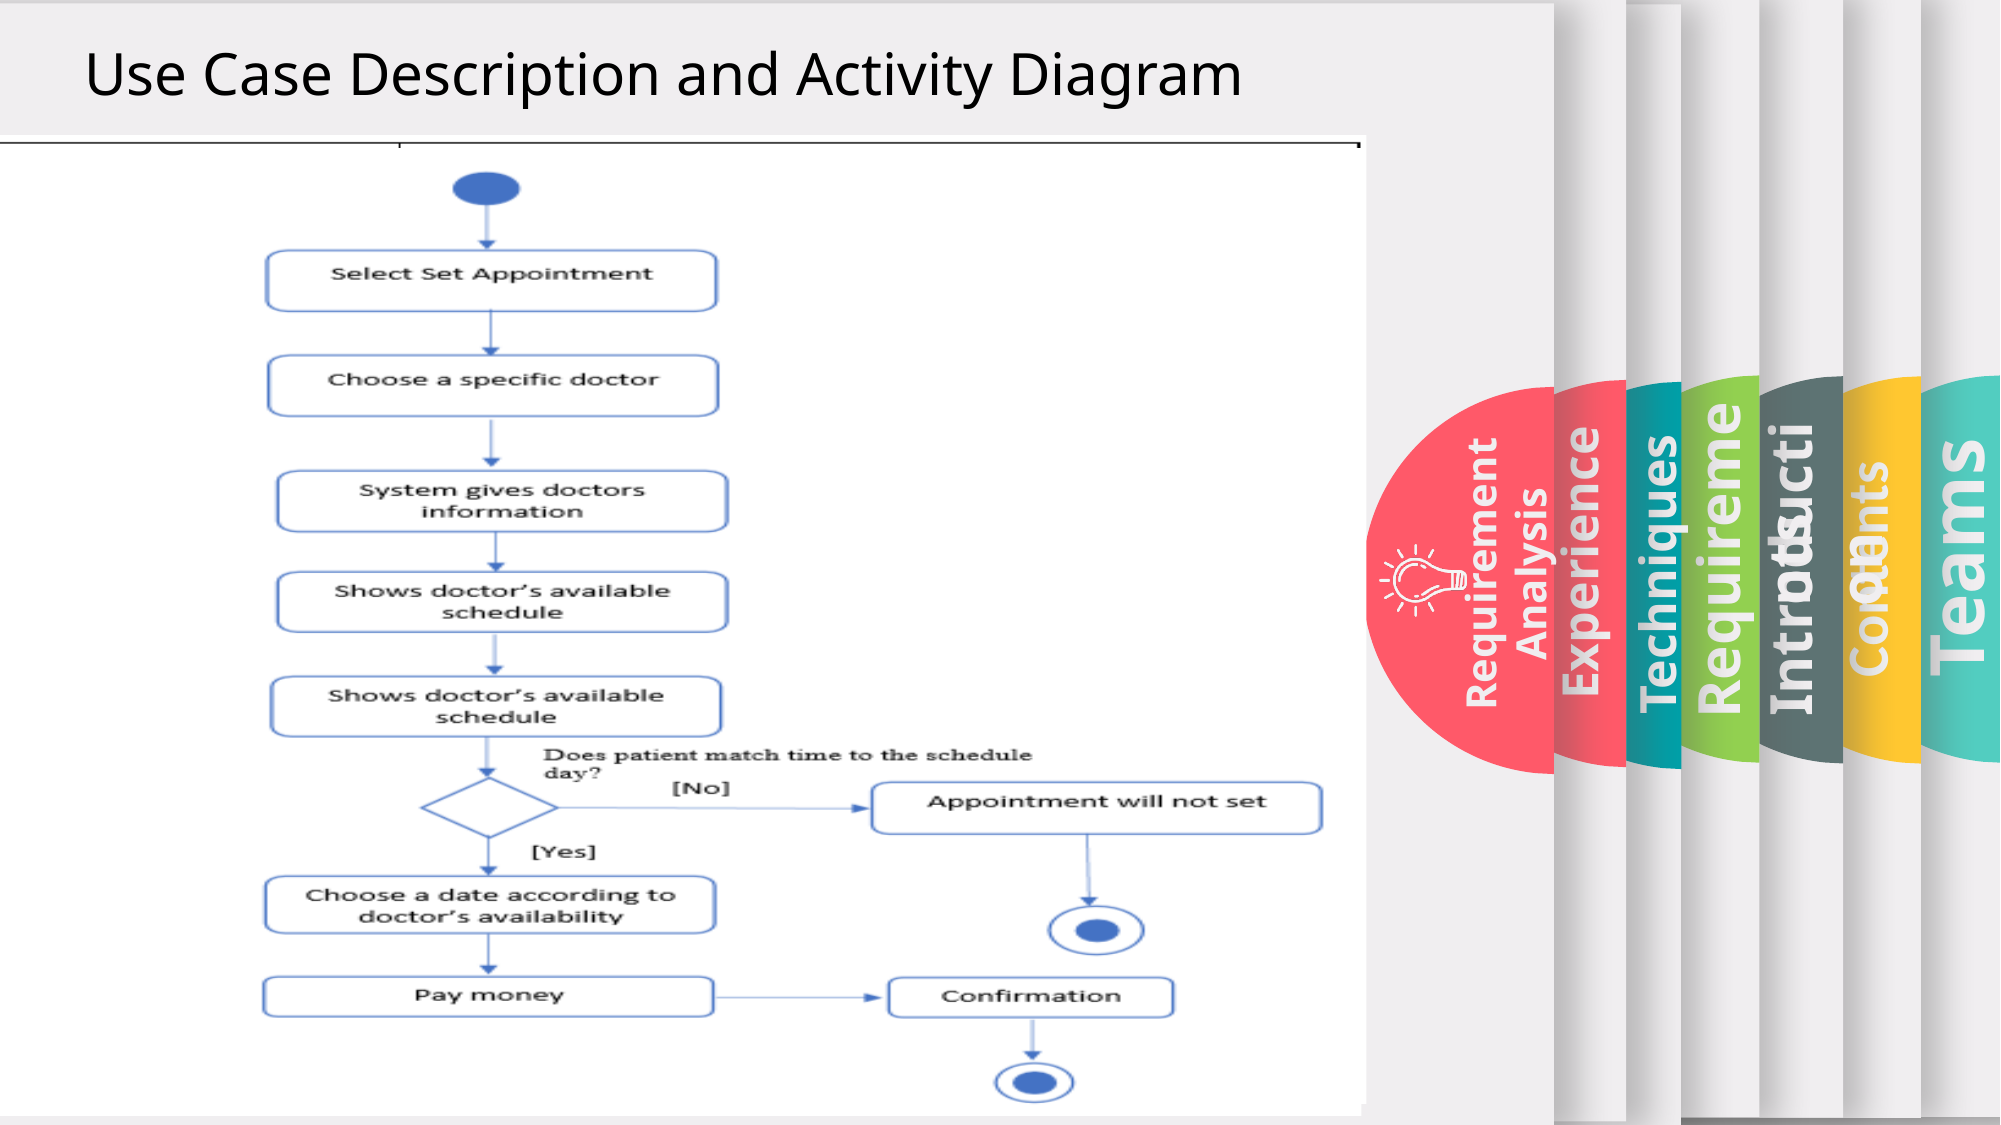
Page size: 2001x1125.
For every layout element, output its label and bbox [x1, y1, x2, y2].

picture [0, 135, 1367, 1116]
text_box [1615, 4, 1695, 1125]
text_box [1921, 0, 2000, 1117]
text_box [1678, 0, 1831, 1117]
text_box [1844, 0, 1921, 1118]
text_box [0, 0, 1678, 1122]
text_box [0, 3, 1615, 1125]
text_box [1695, 0, 1844, 1118]
